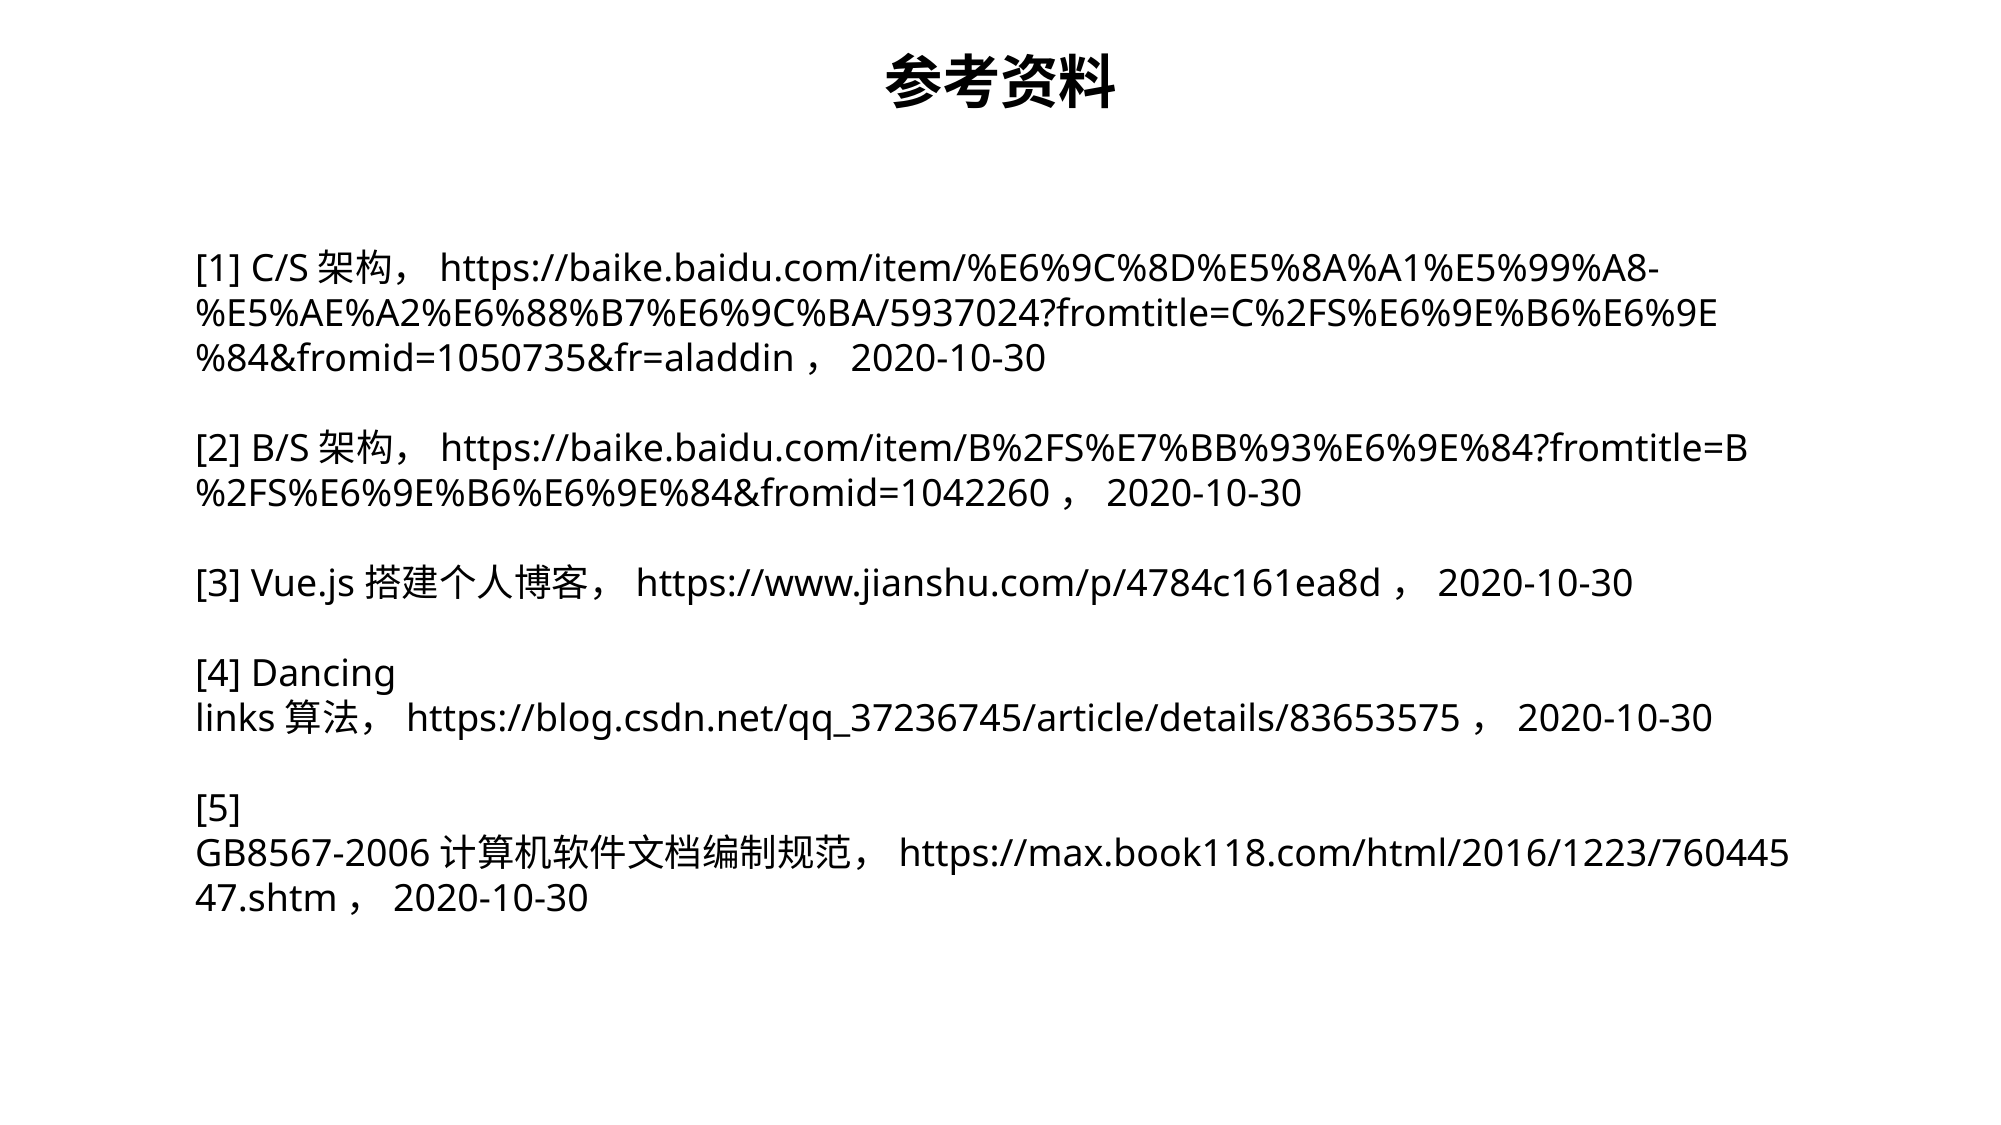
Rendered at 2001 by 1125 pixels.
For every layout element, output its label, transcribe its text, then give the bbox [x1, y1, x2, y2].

text_box 参考资料 [0, 38, 2000, 123]
text_box [1] C/S架构，https://baike.baidu.com/item/%E6%9C%8D%E5%8A%A1%E5%99%A8-%E5%AE%A2%E6%88%B7%E6%9C%BA/5937024?fromtitle=C%2FS%E6%9E%B6%E6%9E%84&fromid=1050735&fr=aladdin，2020-10-30 [2] B/S架构，https://baike.baidu.com/item/B%2FS%E7%BB%93%E6%9E%84?fromtitle=B%2FS%E6%9E%B6%E6%9E%84&fromid=1042260，2020-10-30 [3] Vue.js搭建个人博客，https://www.jianshu.com/p/4784c161ea8d，2020-10-30 [4] Dancing links算法，https://blog.csdn.net/qq_37236745/article/details/83653575，2020-10-30 [5] GB8567-2006计算机软件文档编制规范，https://max.book118.com/html/2016/1223/76044547.shtm，2020-10-30 [180, 236, 1822, 927]
